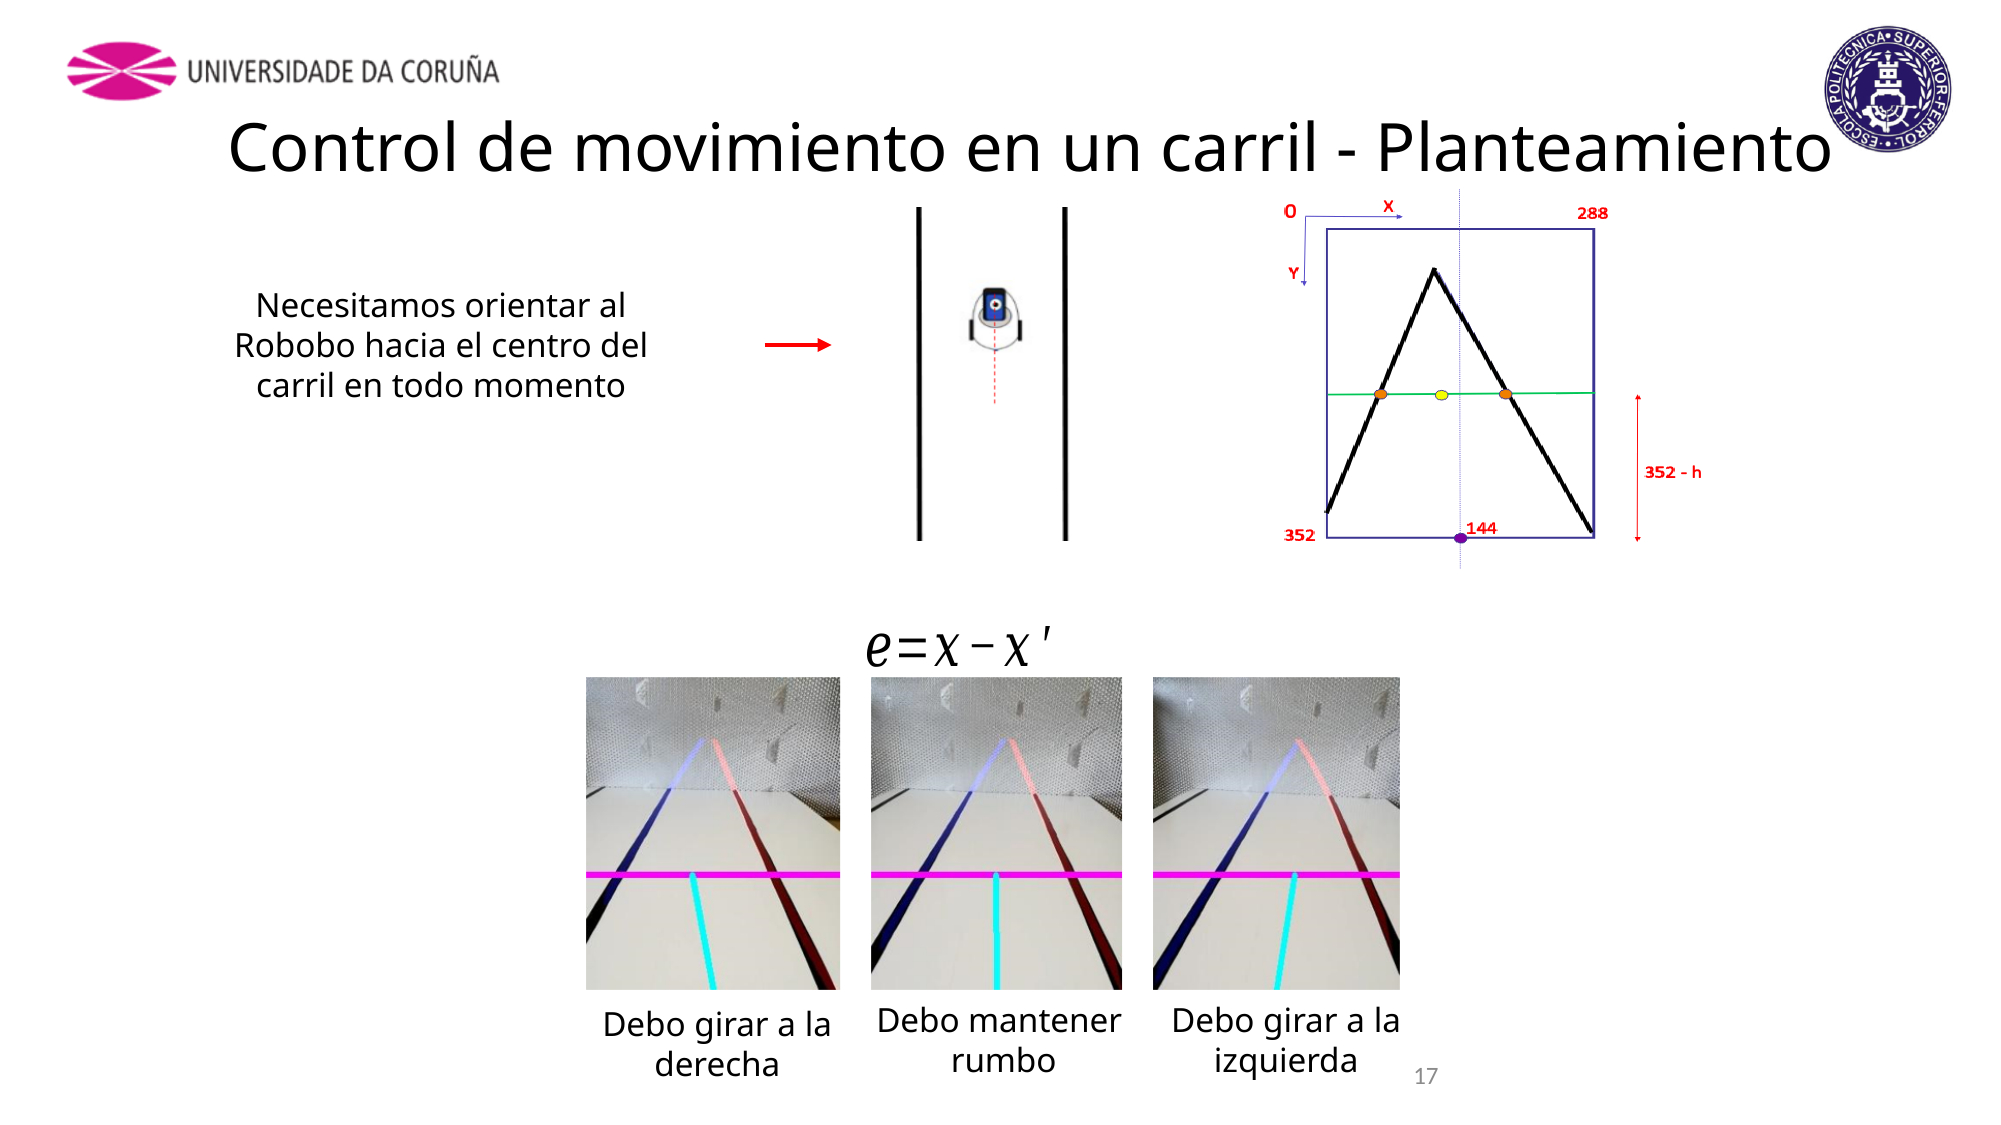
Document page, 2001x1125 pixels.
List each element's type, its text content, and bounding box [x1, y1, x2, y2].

text_box Necesitamos orientar al Robobo hacia el centro del carril en todo momento [185, 276, 697, 412]
text_box Debo girar a la izquierda [1172, 992, 1454, 1044]
picture [65, 40, 502, 103]
picture [1817, 21, 1960, 156]
slide_number 17 [1003, 1044, 1454, 1105]
picture [1240, 179, 1720, 569]
text_box Debo girar a la derecha [550, 995, 885, 1091]
text_box Control de movimiento en un carril - Planteamiento [201, 106, 1863, 350]
picture [883, 207, 1104, 541]
text_box Debo mantener rumbo [836, 993, 1172, 1087]
picture [583, 671, 1404, 993]
